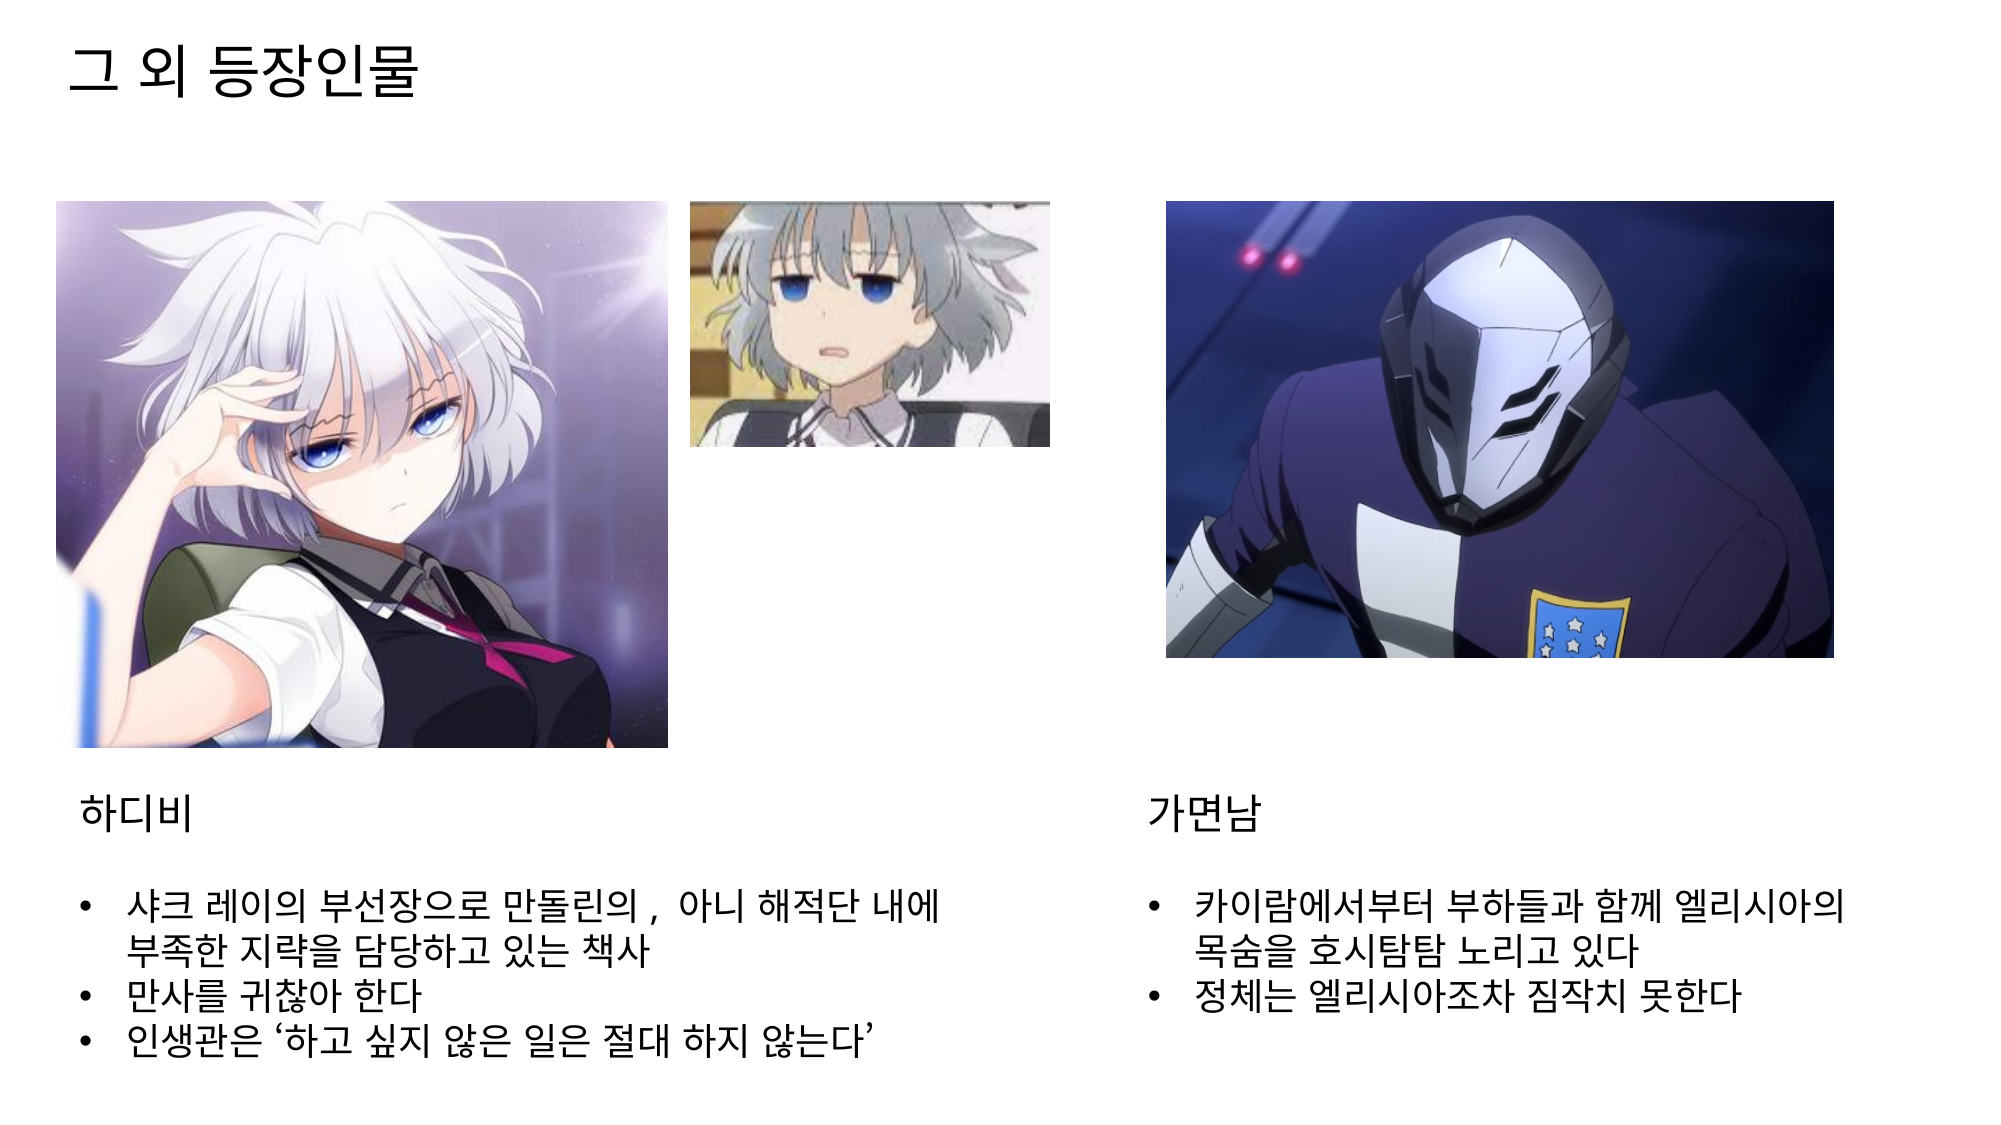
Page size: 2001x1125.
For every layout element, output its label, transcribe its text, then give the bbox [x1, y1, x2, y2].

text_box 하디비 샤크 레이의 부선장으로 만돌린의, 아니 해적단 내에 부족한 지략을 담당하고 있는 책사 만사를 귀찮아 한다 인생관은 ‘하고 싶지 않은 일은 절대 하지 않는다’ [64, 780, 1050, 1071]
picture [690, 201, 1050, 447]
text_box 가면남 카이람에서부터 부하들과 함께 엘리시아의 목숨을 호시탐탐 노리고 있다 정체는 엘리시아조차 짐작치 못한다 [1133, 780, 1972, 1026]
picture [1166, 201, 1834, 658]
picture [56, 201, 668, 748]
text_box 그 외 등장인물 [53, 27, 437, 113]
